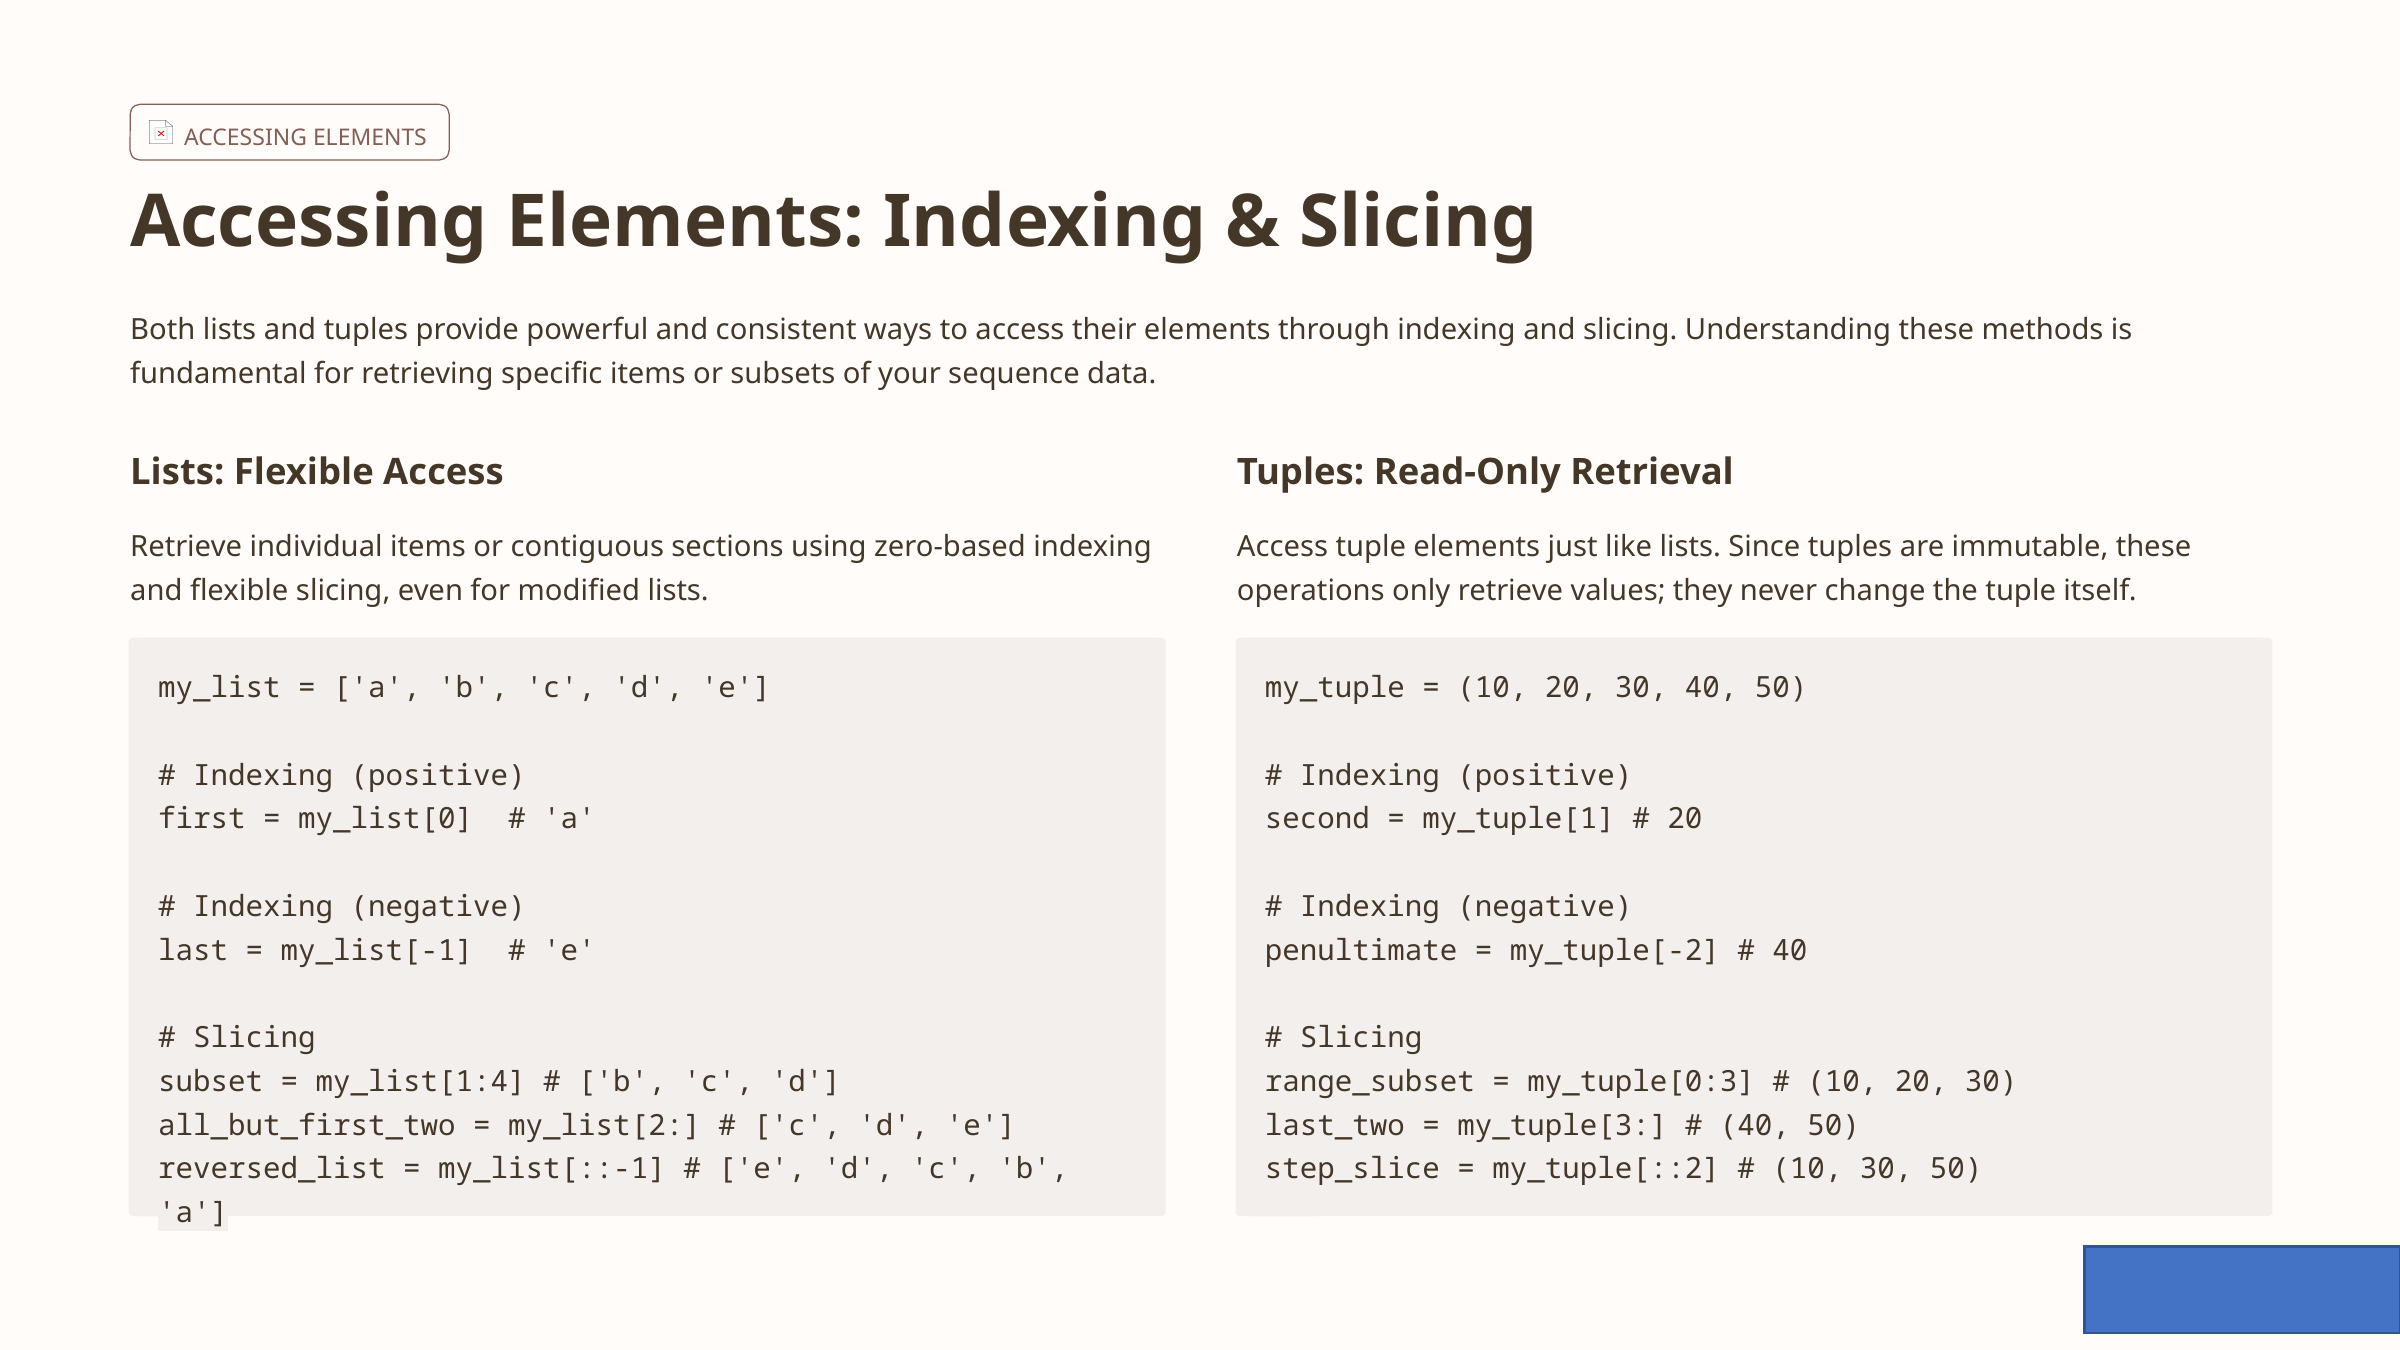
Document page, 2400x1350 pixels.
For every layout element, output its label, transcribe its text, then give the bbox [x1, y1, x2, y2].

picture [149, 120, 173, 144]
text_box [128, 637, 1166, 1217]
text_box Tuples: Read-Only Retrieval [1236, 446, 1672, 493]
text_box Access tuple elements just like lists. Since tuples are immutable, these operations only retrieve values; they never change the tuple itself. [1236, 518, 2271, 608]
text_box ACCESSING ELEMENTS [184, 114, 431, 150]
text_box [2083, 1245, 2400, 1334]
text_box [130, 104, 450, 161]
picture [2106, 1334, 2389, 1339]
text_box [1235, 637, 2273, 1217]
text_box Both lists and tuples provide powerful and consistent ways to access their elements through indexing and slicing. Understanding these methods is fundamental for retrieving specific items or subsets of your sequence data. [130, 301, 2270, 391]
text_box Retrieve individual items or contiguous sections using zero-based indexing and flexible slicing, even for modified lists. [130, 518, 1165, 608]
text_box my_list = ['a', 'b', 'c', 'd', 'e'] # Indexing (positive) first = my_list[0] # 'a' # Indexing (negative) last = my_list[-1] # 'e' # Slicing subset = my_list[1:4] # ['b', 'c', 'd'] all_but_first_two = my_list[2:] # ['c', 'd', 'e'] reversed_list = my_list[::-1] # ['e', 'd', 'c', 'b', 'a'] [158, 659, 1137, 1194]
text_box Lists: Flexible Access [130, 446, 497, 493]
text_box Accessing Elements: Indexing & Slicing [130, 170, 1345, 263]
text_box my_tuple = (10, 20, 30, 40, 50) # Indexing (positive) second = my_tuple[1] # 20 # Indexing (negative) penultimate = my_tuple[-2] # 40 # Slicing range_subset = my_tuple[0:3] # (10, 20, 30) last_two = my_tuple[3:] # (40, 50) step_slice = my_tuple[::2] # (10, 30, 50) [1264, 659, 2244, 1194]
